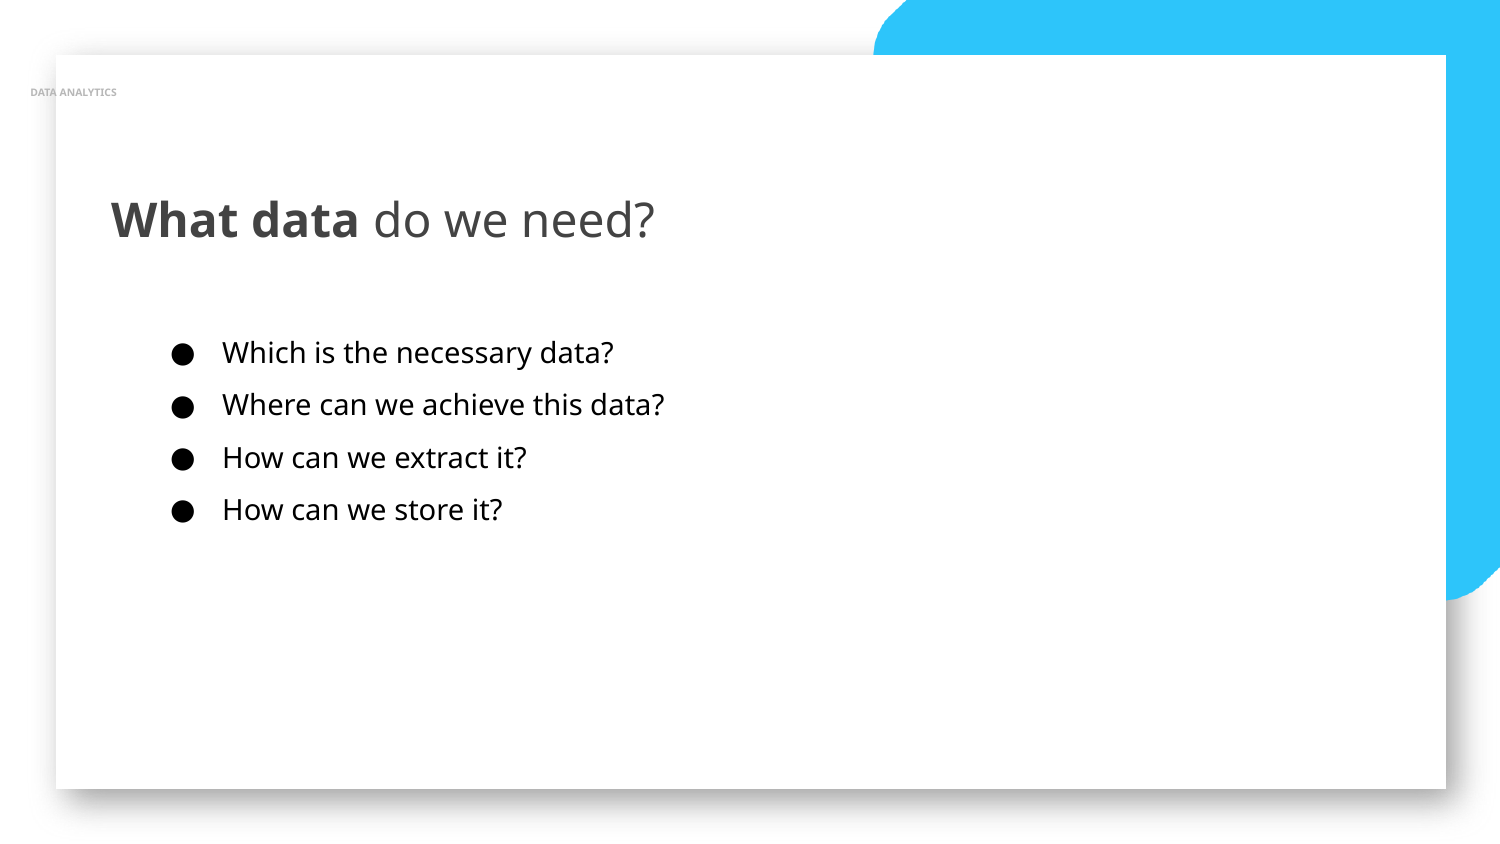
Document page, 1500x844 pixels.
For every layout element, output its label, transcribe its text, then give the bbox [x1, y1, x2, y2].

text_box Which is the necessary data? Where can we achieve this data? How can we extract it? How can we store it? [132, 301, 841, 736]
text_box What data do we need? [96, 174, 1195, 291]
picture [0, 0, 1500, 844]
text_box DATA ANALYTICS [15, 71, 230, 108]
